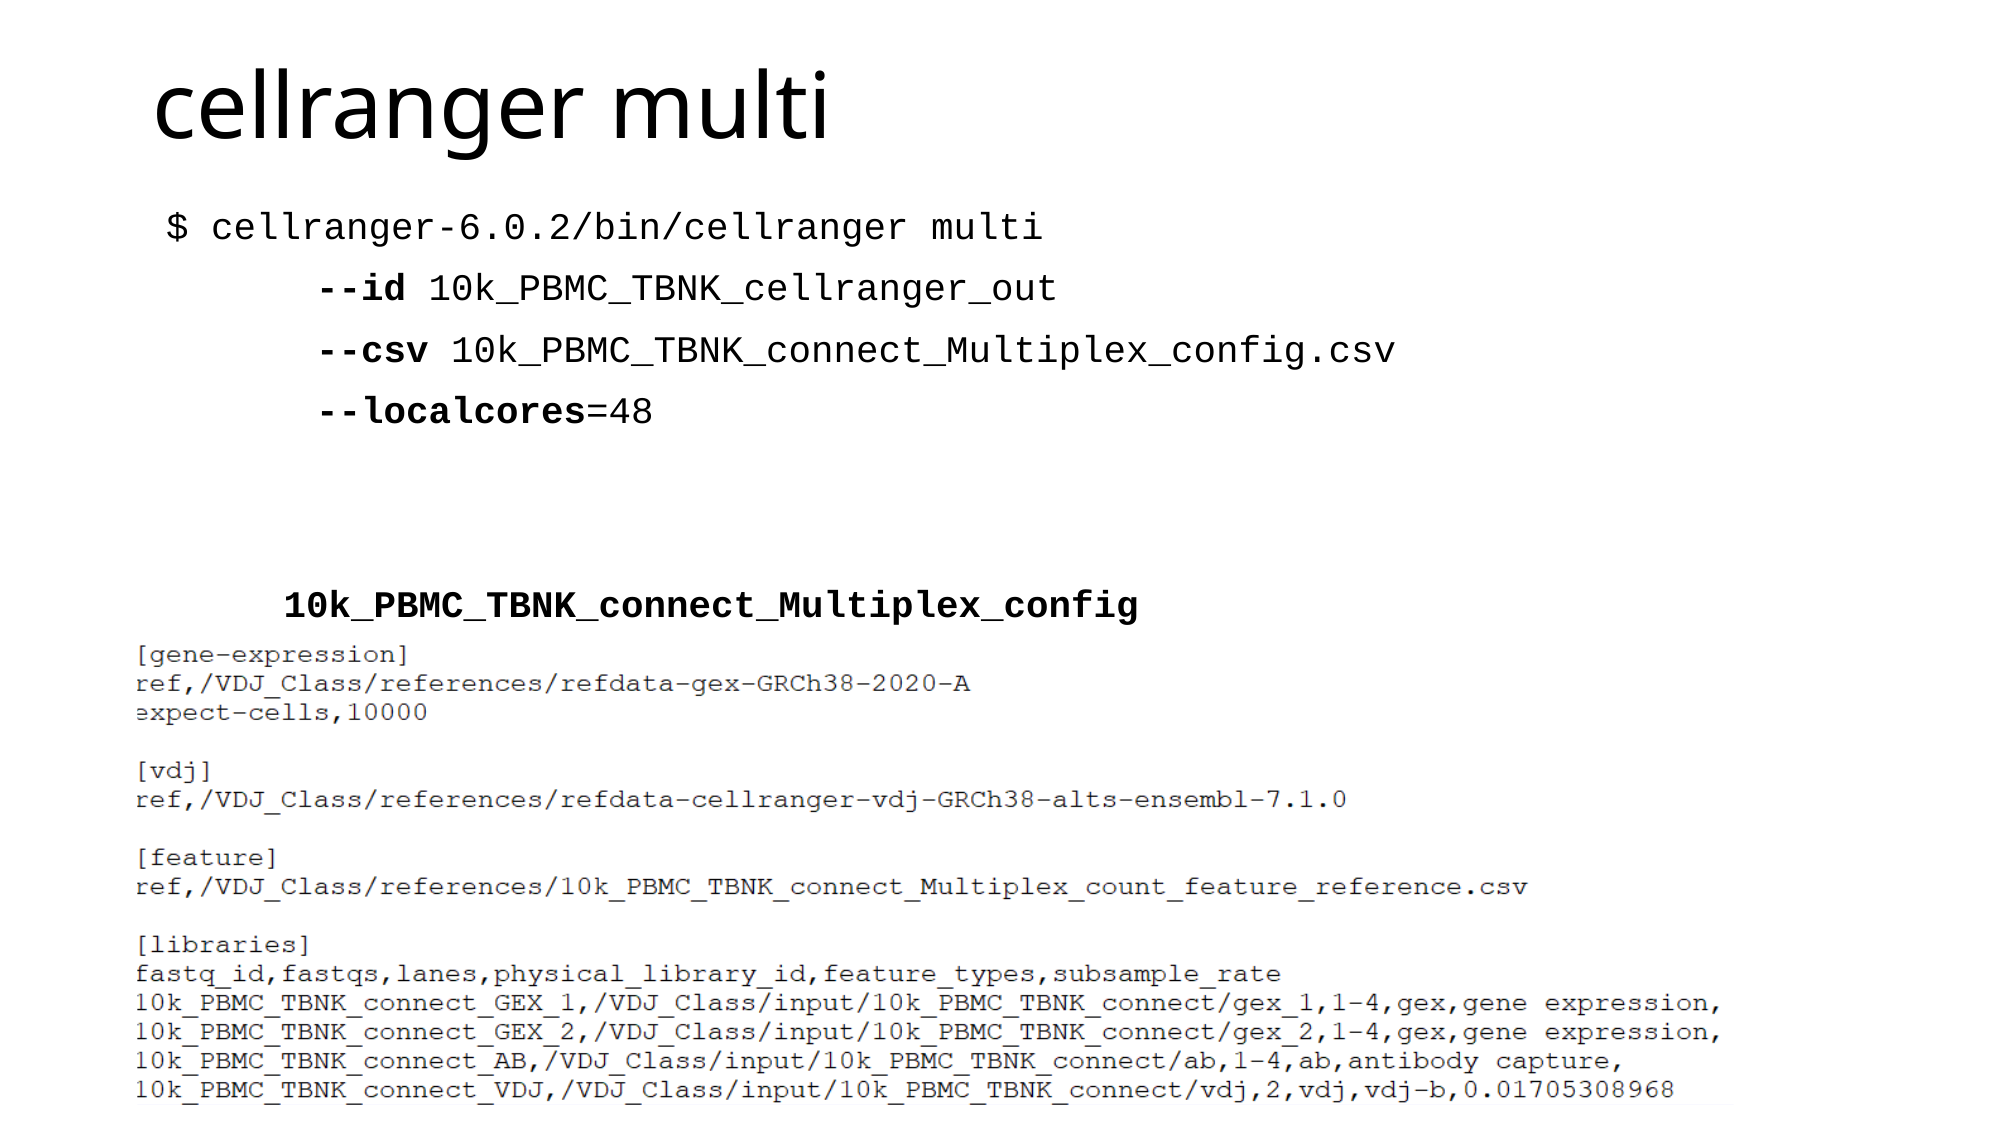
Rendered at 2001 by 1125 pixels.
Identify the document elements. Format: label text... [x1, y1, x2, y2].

list $ cellranger-6.0.2/bin/cellranger multi --id 10k_PBMC_TBNK_cellranger_out --csv 10k_PBMC_TBNK_connect_Multiplex_config.csv --localcores=48 [151, 199, 1877, 522]
picture [137, 643, 1734, 1105]
title cellranger multi [137, 0, 1863, 218]
text_box 10k_PBMC_TBNK_connect_Multiplex_config [268, 572, 1154, 633]
